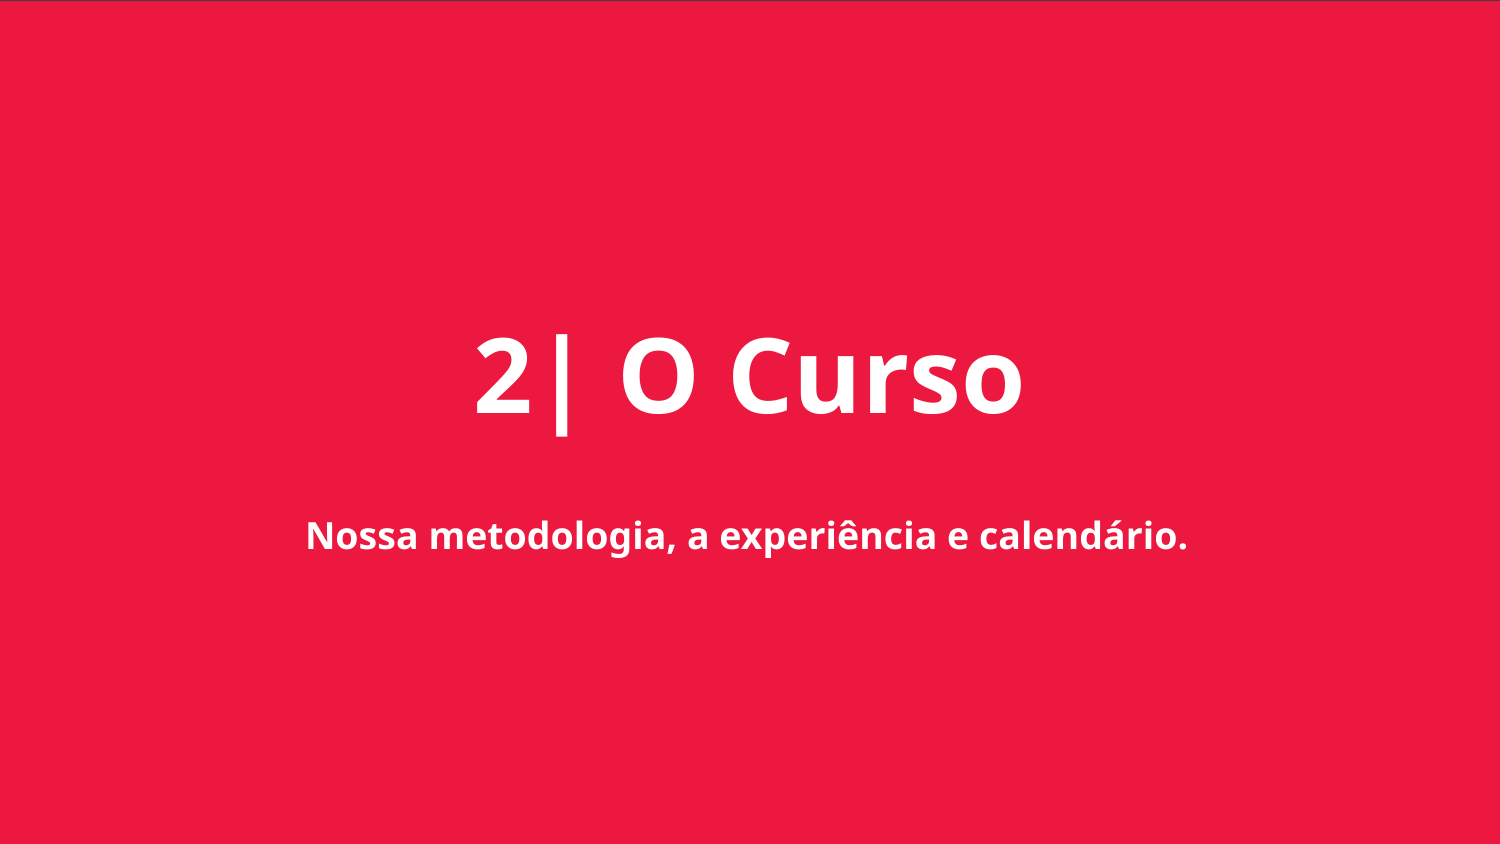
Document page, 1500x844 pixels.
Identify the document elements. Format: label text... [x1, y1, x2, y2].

text_box 2| O Curso [0, 125, 1500, 618]
text_box Nossa metodologia, a experiência e calendário. [228, 496, 1276, 572]
